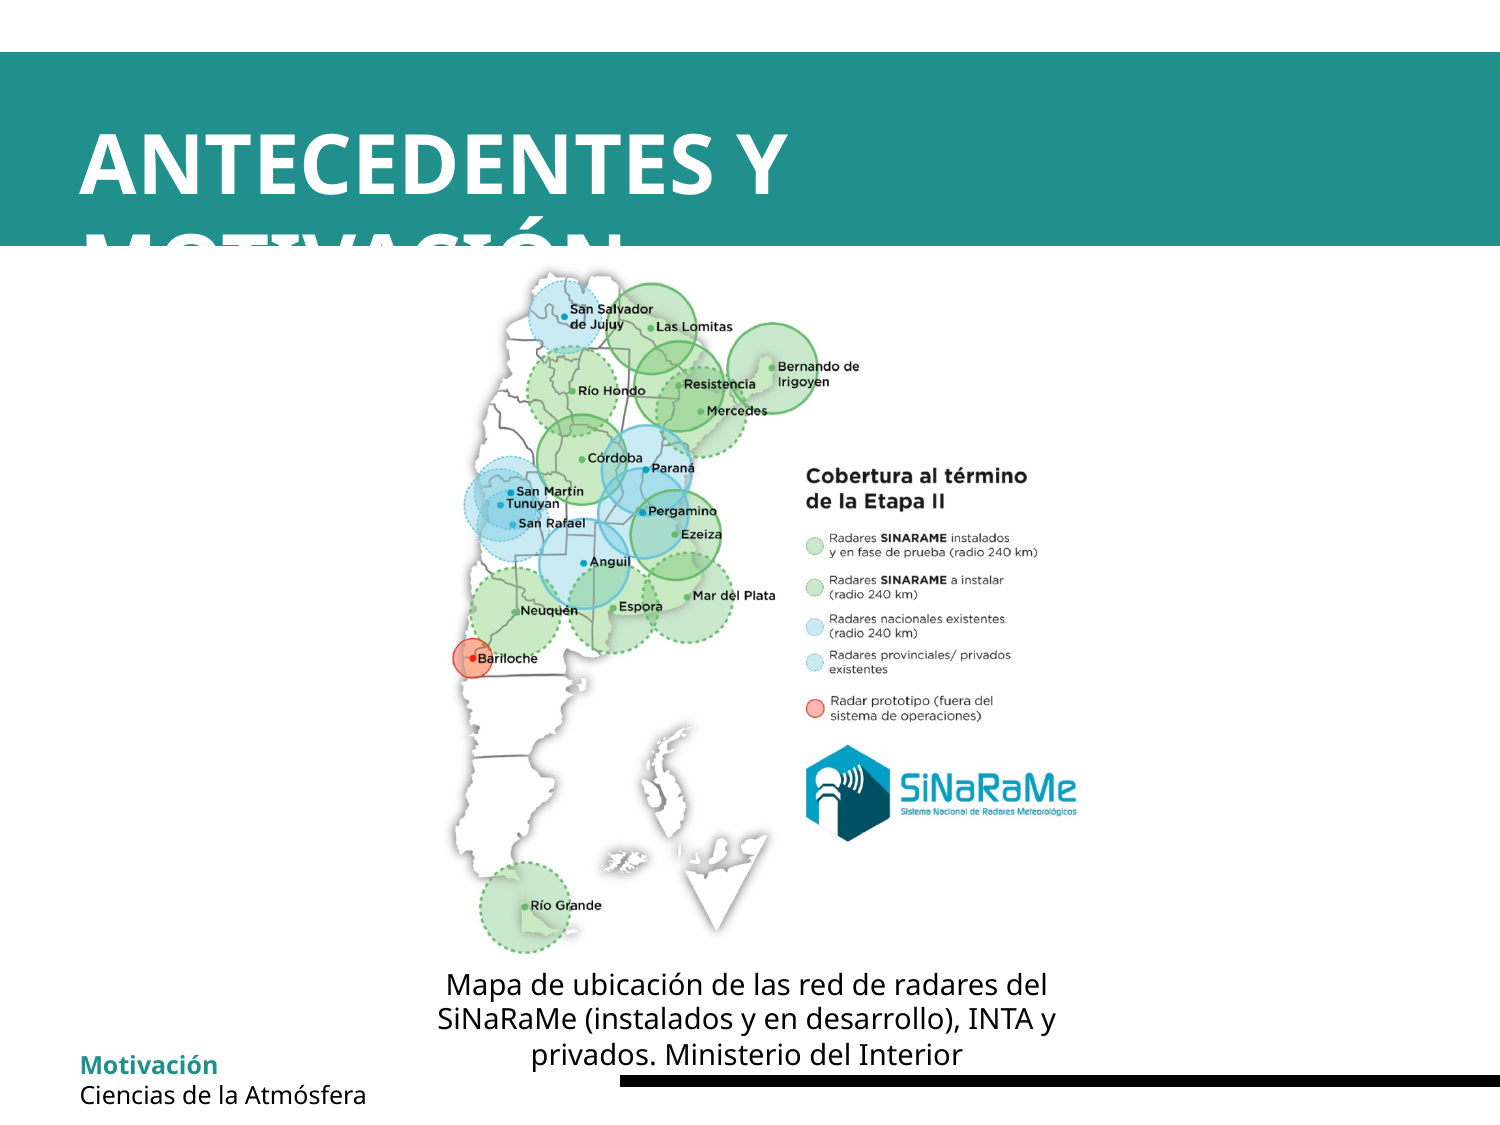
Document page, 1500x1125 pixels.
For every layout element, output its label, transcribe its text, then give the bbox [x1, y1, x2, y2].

text_box ANTECEDENTES Y MOTIVACIÓN [64, 103, 1317, 319]
text_box [0, 52, 1500, 246]
text_box Motivación Ciencias de la Atmósfera [64, 1041, 585, 1117]
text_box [389, 255, 1105, 1080]
